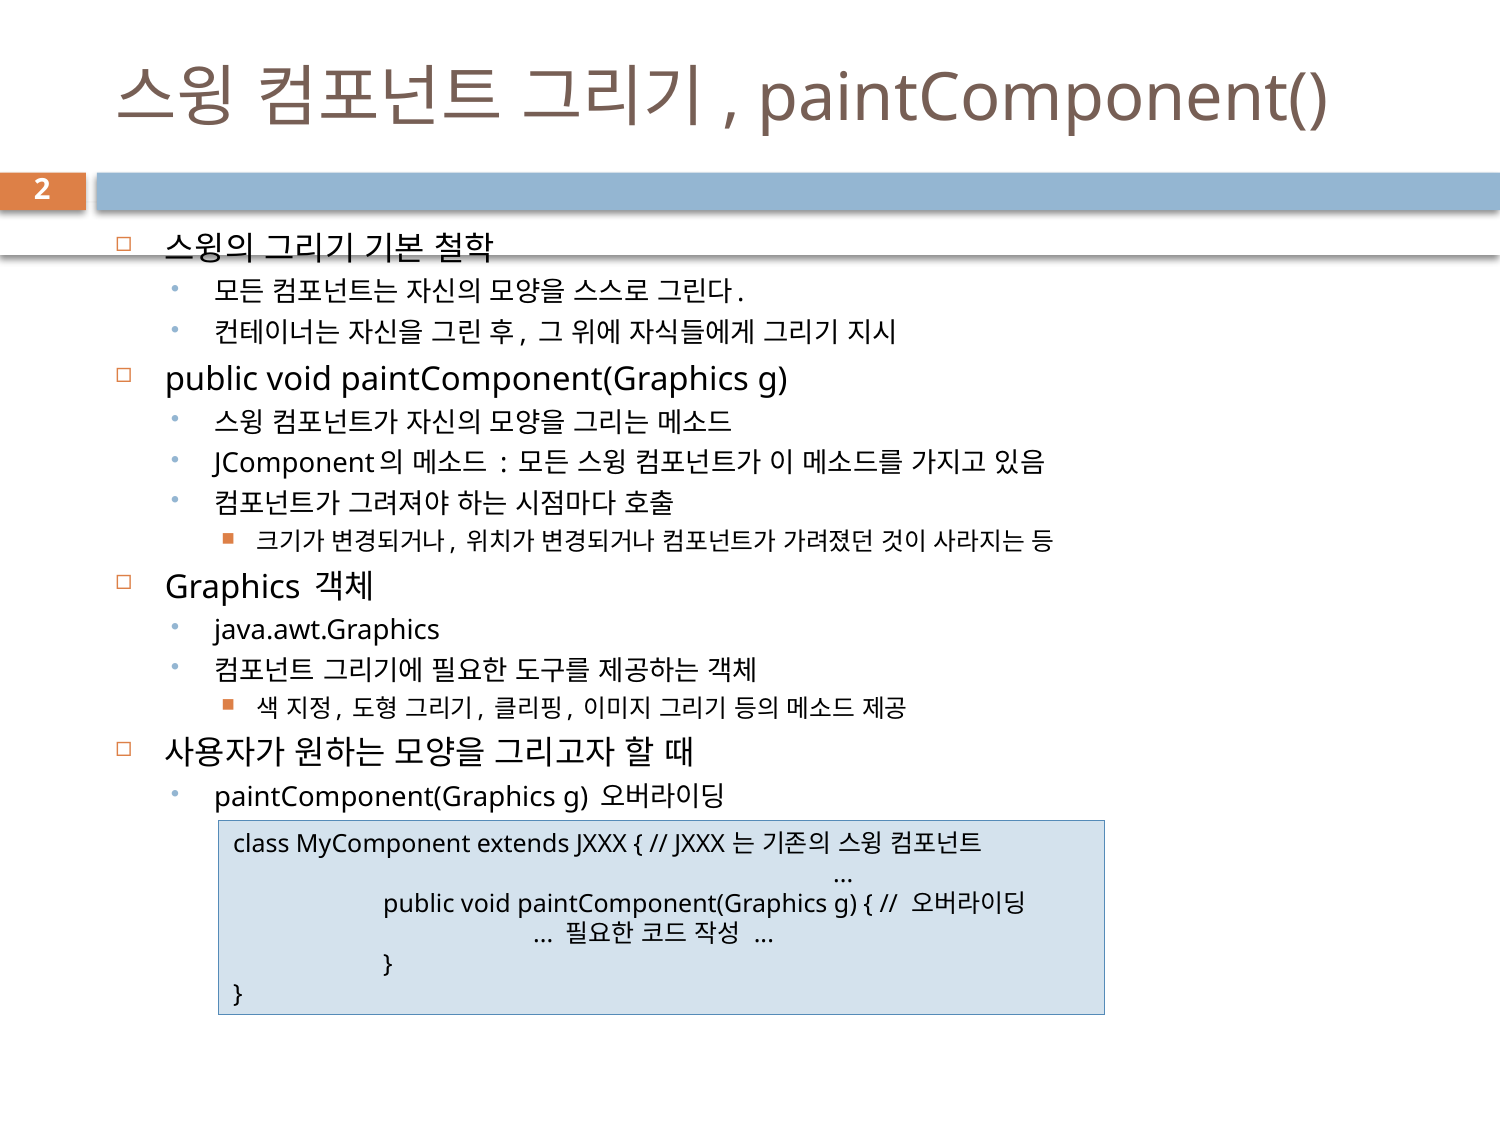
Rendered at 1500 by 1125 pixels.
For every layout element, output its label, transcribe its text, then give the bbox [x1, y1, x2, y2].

text_box class MyComponent extends JXXX { // JXXX는 기존의 스윙 컴포넌트 ... public void paintComponent(Graphics g) { // 오버라이딩 ... 필요한 코드 작성 ... } } [218, 820, 1105, 1015]
slide_number 2 [0, 170, 87, 211]
list 스윙의 그리기 기본 철학 모든 컴포넌트는 자신의 모양을 스스로 그린다. 컨테이너는 자신을 그린 후, 그 위에 자식들에게 그리기 지시 public void paintComponent(Graphics g) 스윙 컴포넌트가 자신의 모양을 그리는 메소드 JComponent의 메소드 : 모든 스윙 컴포넌트가 이 메소드를 가지고 있음 컴포넌트가 그려져야 하는 시점마다 호출 크기가 변경되거나, 위치가 변경되거나 컴포넌트가 가려졌던 것이 사라지는 등 Graphics 객체 java.awt.Graphics 컴포넌트 그리기에 필요한 도구를 제공하는 객체 색 지정, 도형 그리기, 클리핑, 이미지 그리기 등의 메소드 제공 사용자가 원하는 모양을 그리고자 할 때 paintComponent(Graphics g) 오버라이딩 [100, 219, 1438, 823]
title 스윙 컴포넌트 그리기, paintComponent() [100, 37, 1438, 149]
